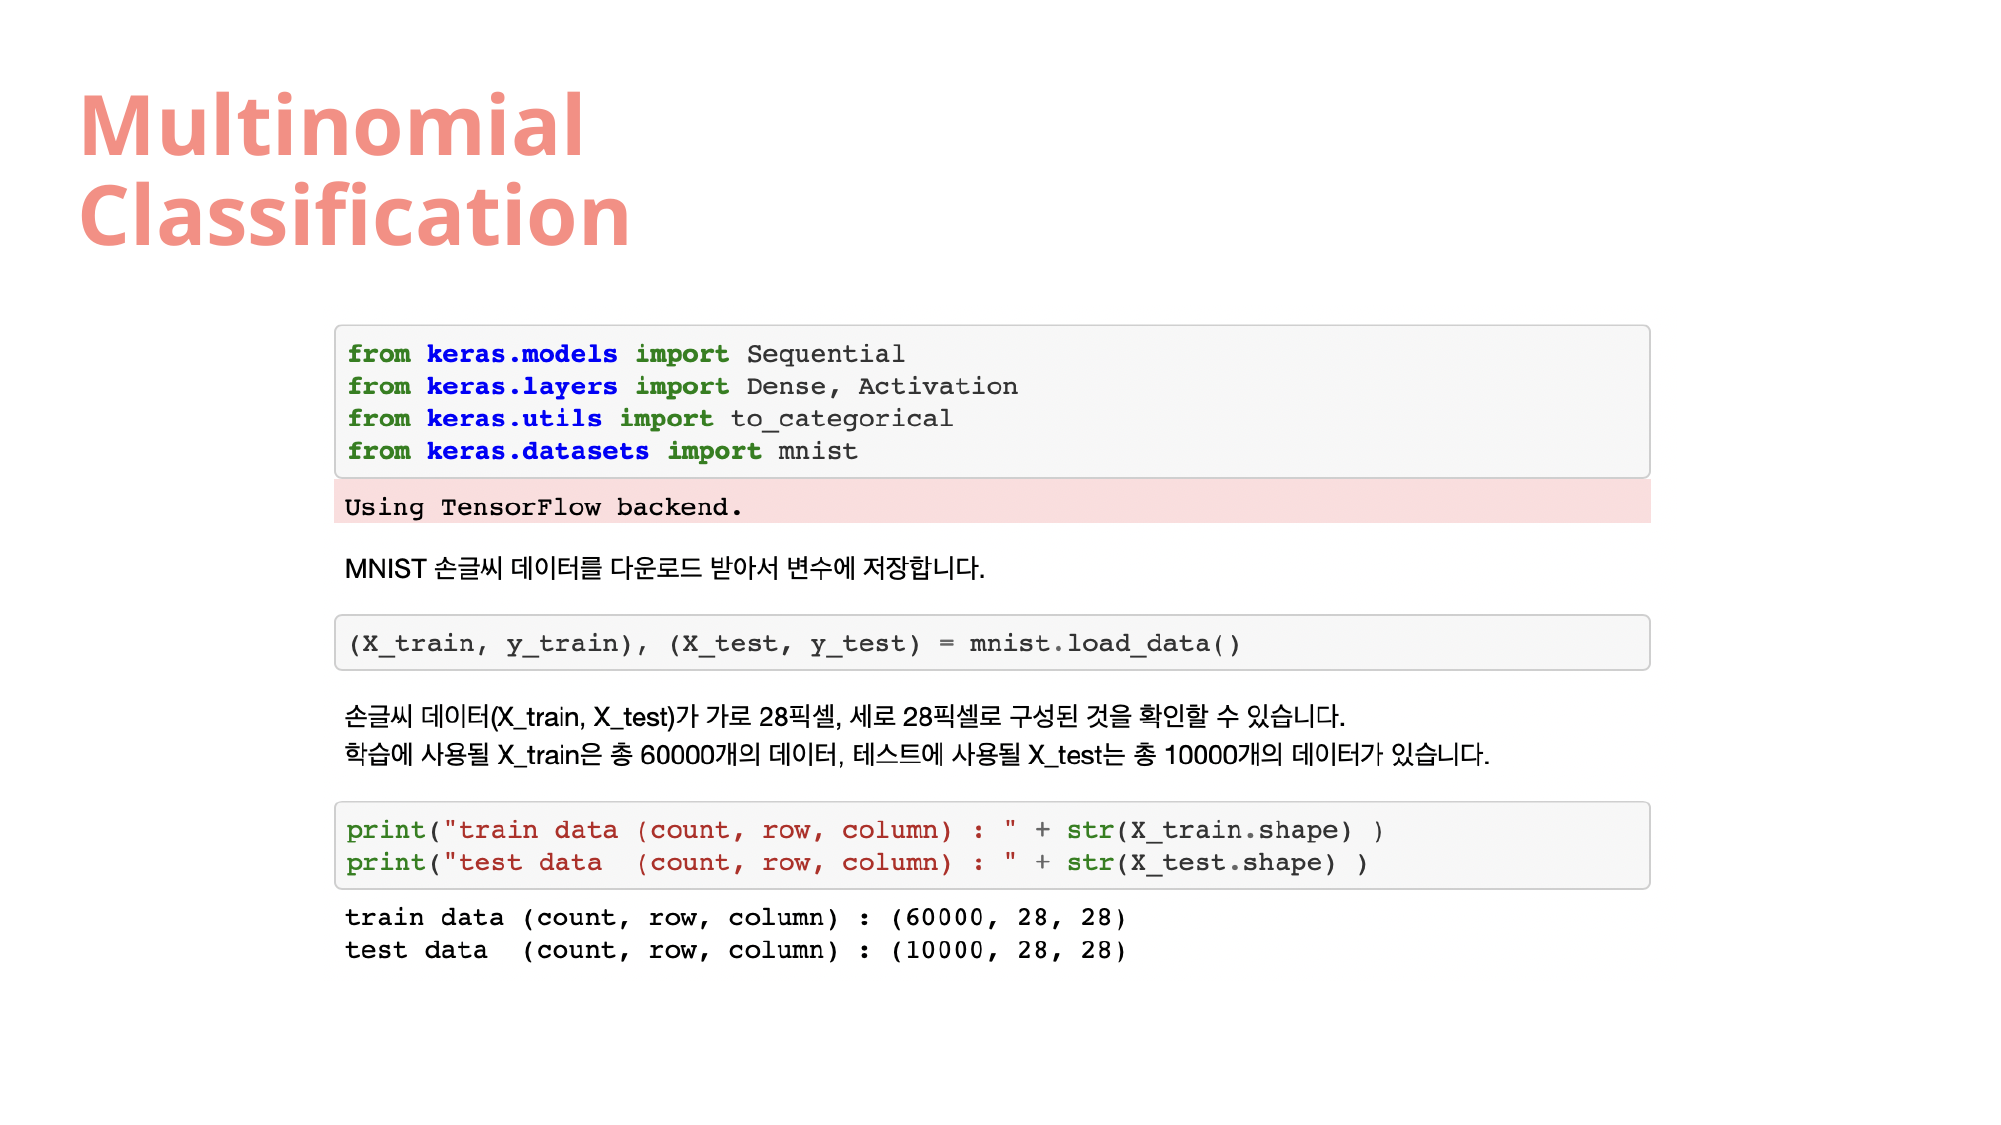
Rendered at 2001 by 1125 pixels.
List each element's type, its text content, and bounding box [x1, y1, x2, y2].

picture [323, 305, 1677, 981]
text_box Multinomial Classification [63, 75, 728, 251]
